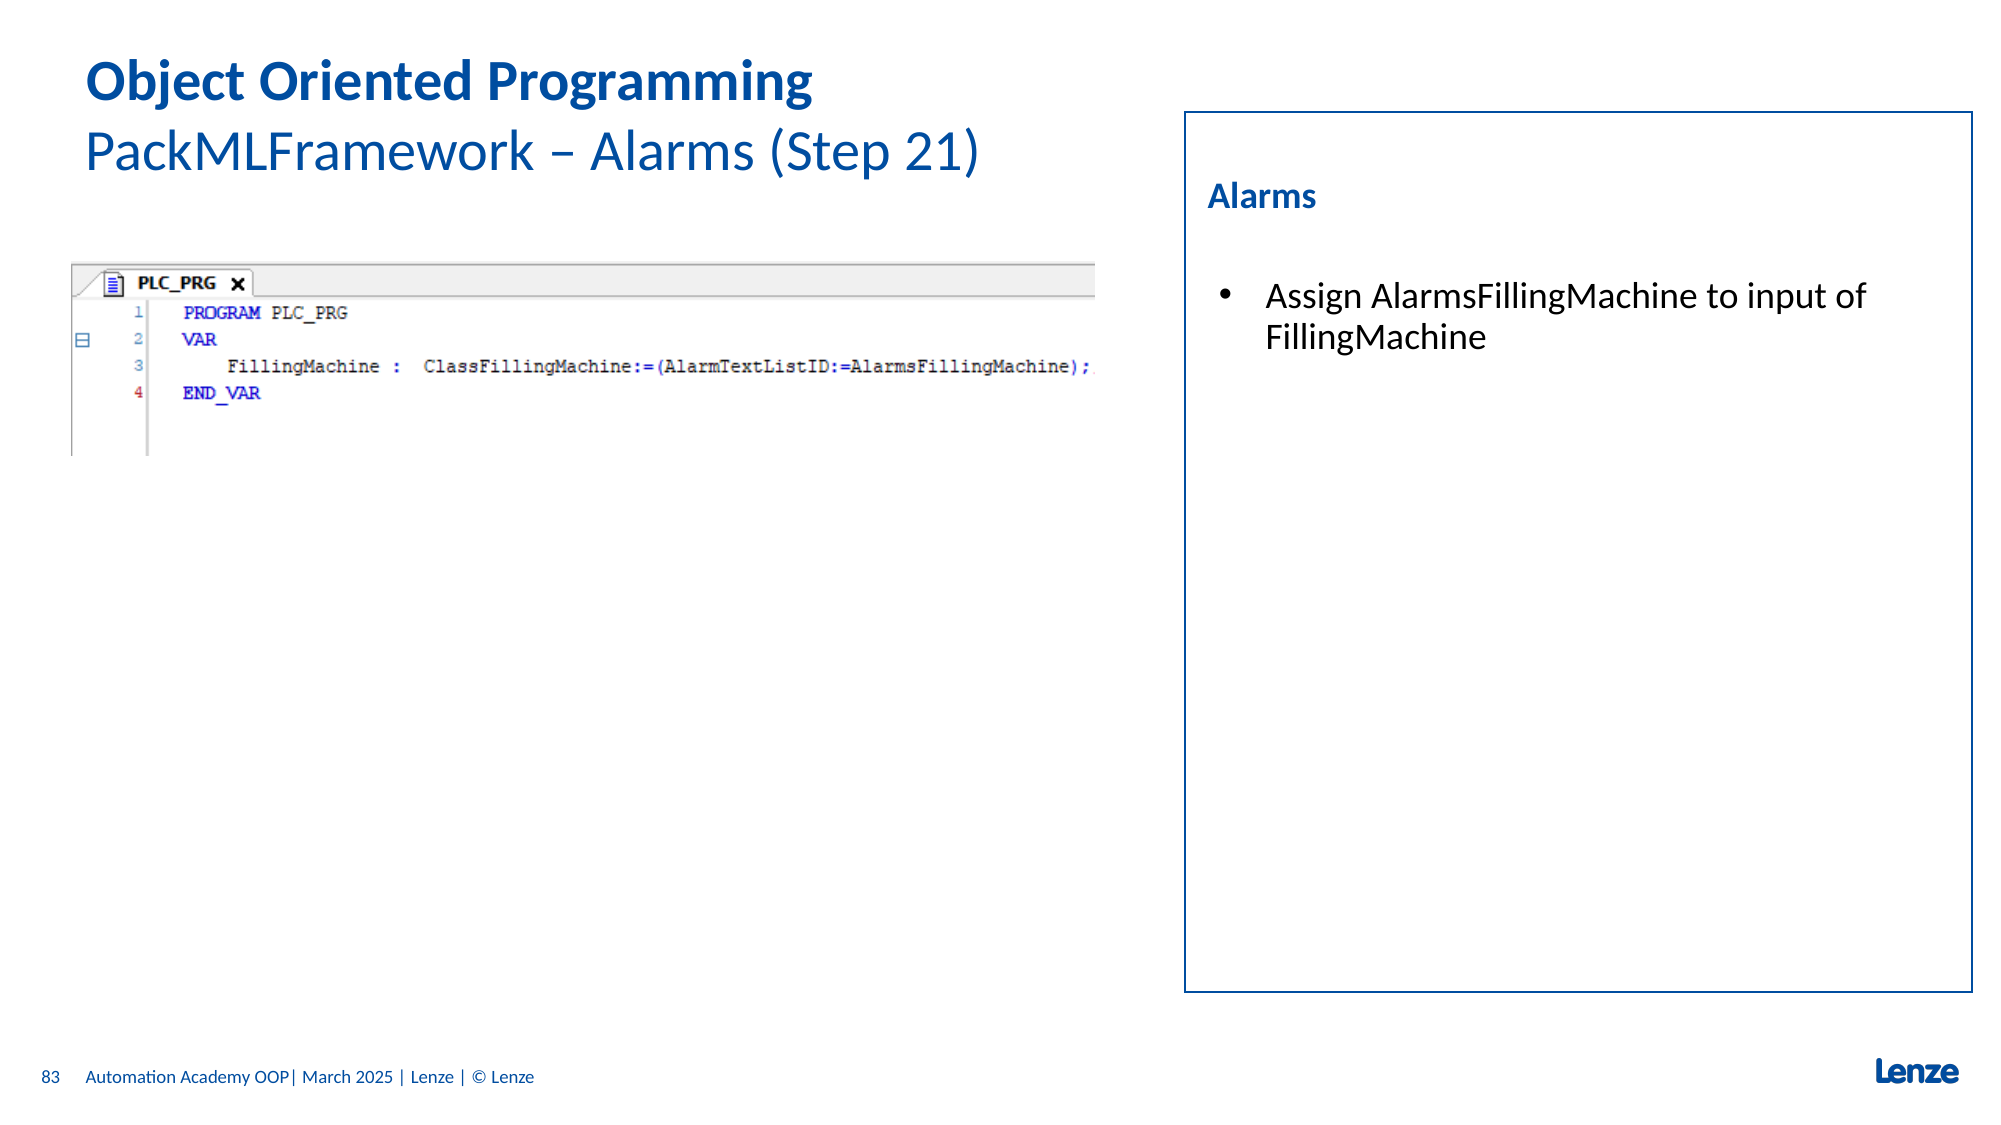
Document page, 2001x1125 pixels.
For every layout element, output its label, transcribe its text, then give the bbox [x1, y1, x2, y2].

list Object Oriented Programming [84, 34, 1249, 113]
slide_number 83 [0, 1027, 61, 1088]
footer Automation Academy OOP| March 2025 | Lenze | © Lenze [85, 1027, 834, 1088]
title PackMLFramework – Alarms (Step 21) [85, 113, 1140, 183]
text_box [1184, 112, 1973, 992]
picture [71, 261, 1095, 456]
picture [1851, 1033, 1984, 1108]
